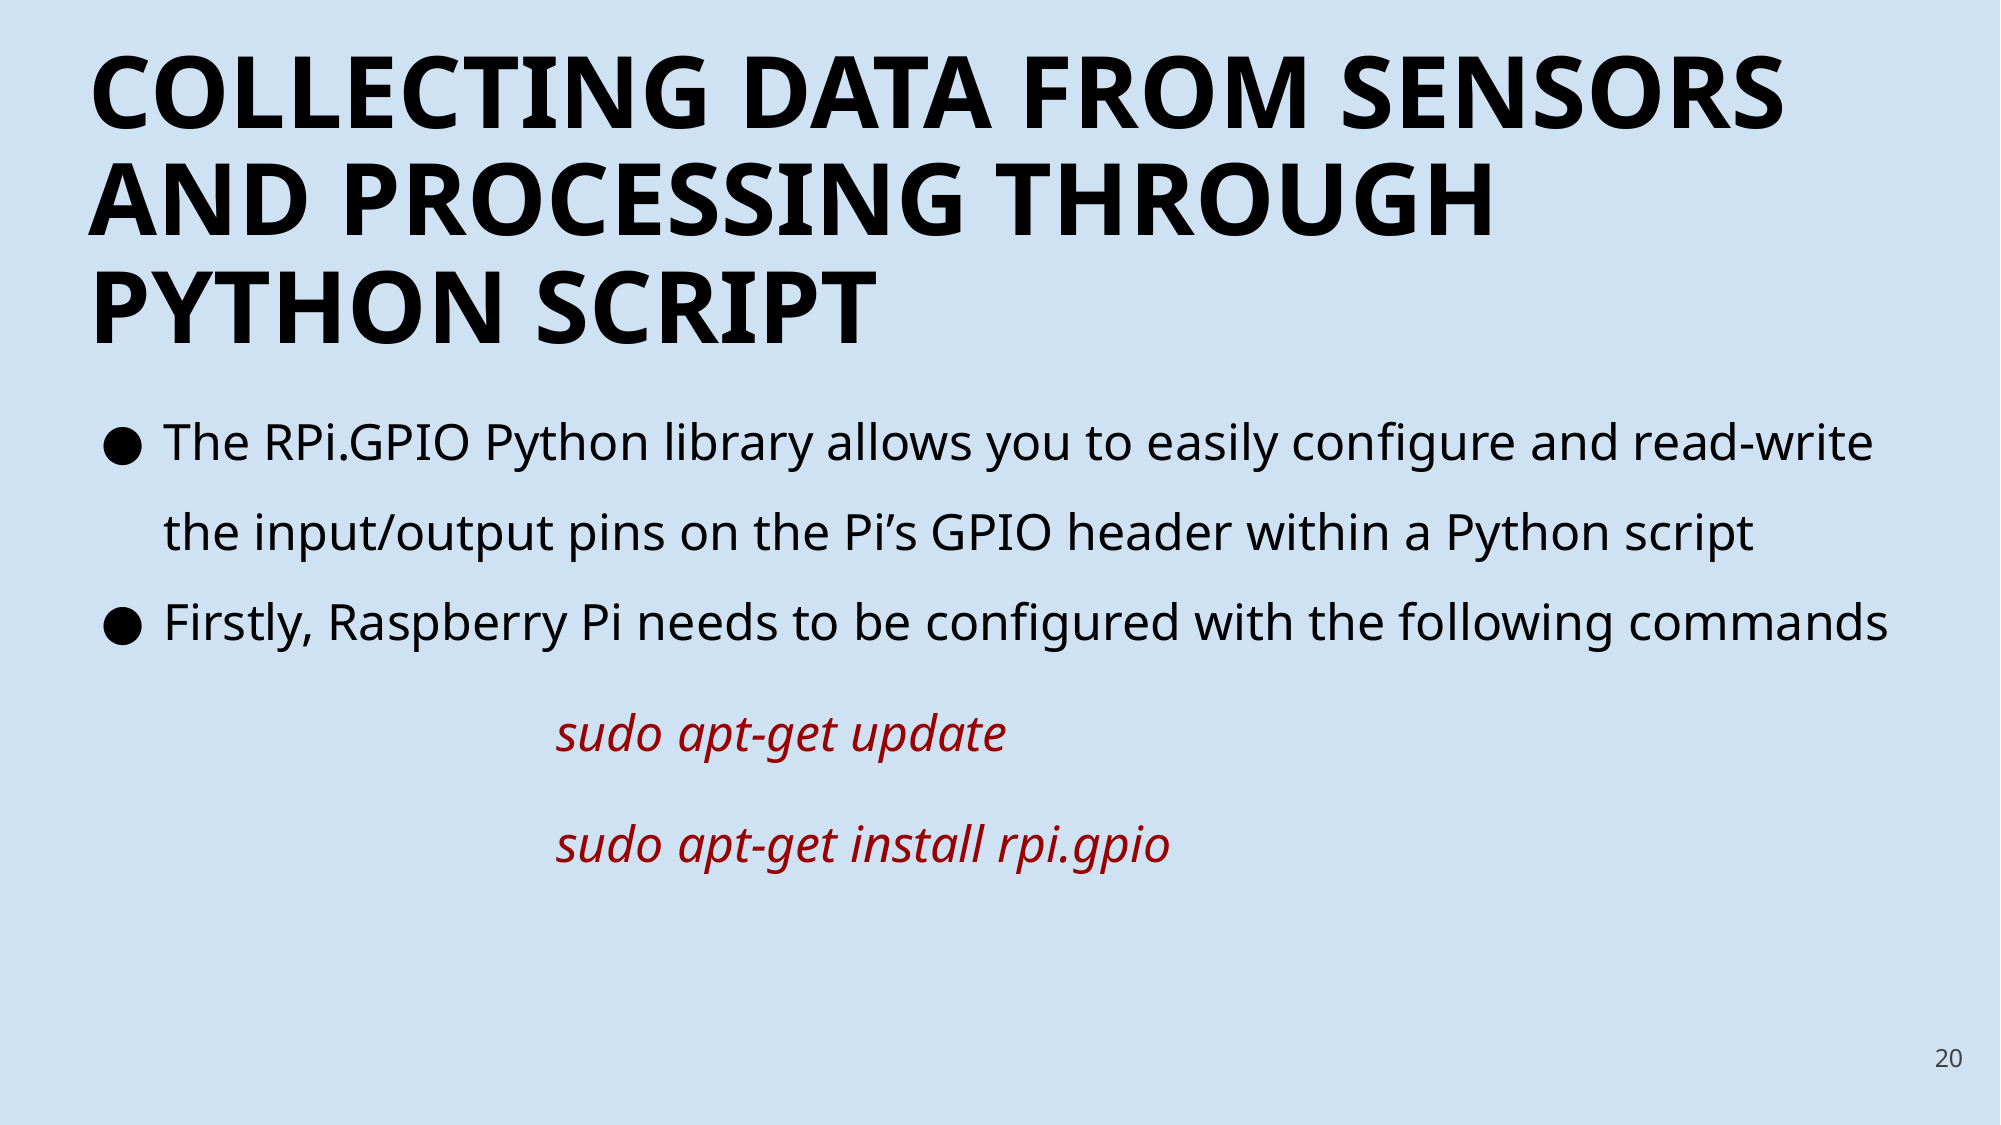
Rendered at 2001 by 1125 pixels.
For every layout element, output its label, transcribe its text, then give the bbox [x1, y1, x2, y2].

slide_number ‹#› [1851, 1029, 1979, 1090]
title COLLECTING DATA FROM SENSORS AND PROCESSING THROUGH PYTHON SCRIPT [73, 73, 1954, 373]
list The RPi.GPIO Python library allows you to easily configure and read-write the input/output pins on the Pi’s GPIO header within a Python script Firstly, Raspberry Pi needs to be configured with the following commands sudo apt-get update sudo apt-get install rpi.gpio [73, 373, 1954, 1090]
